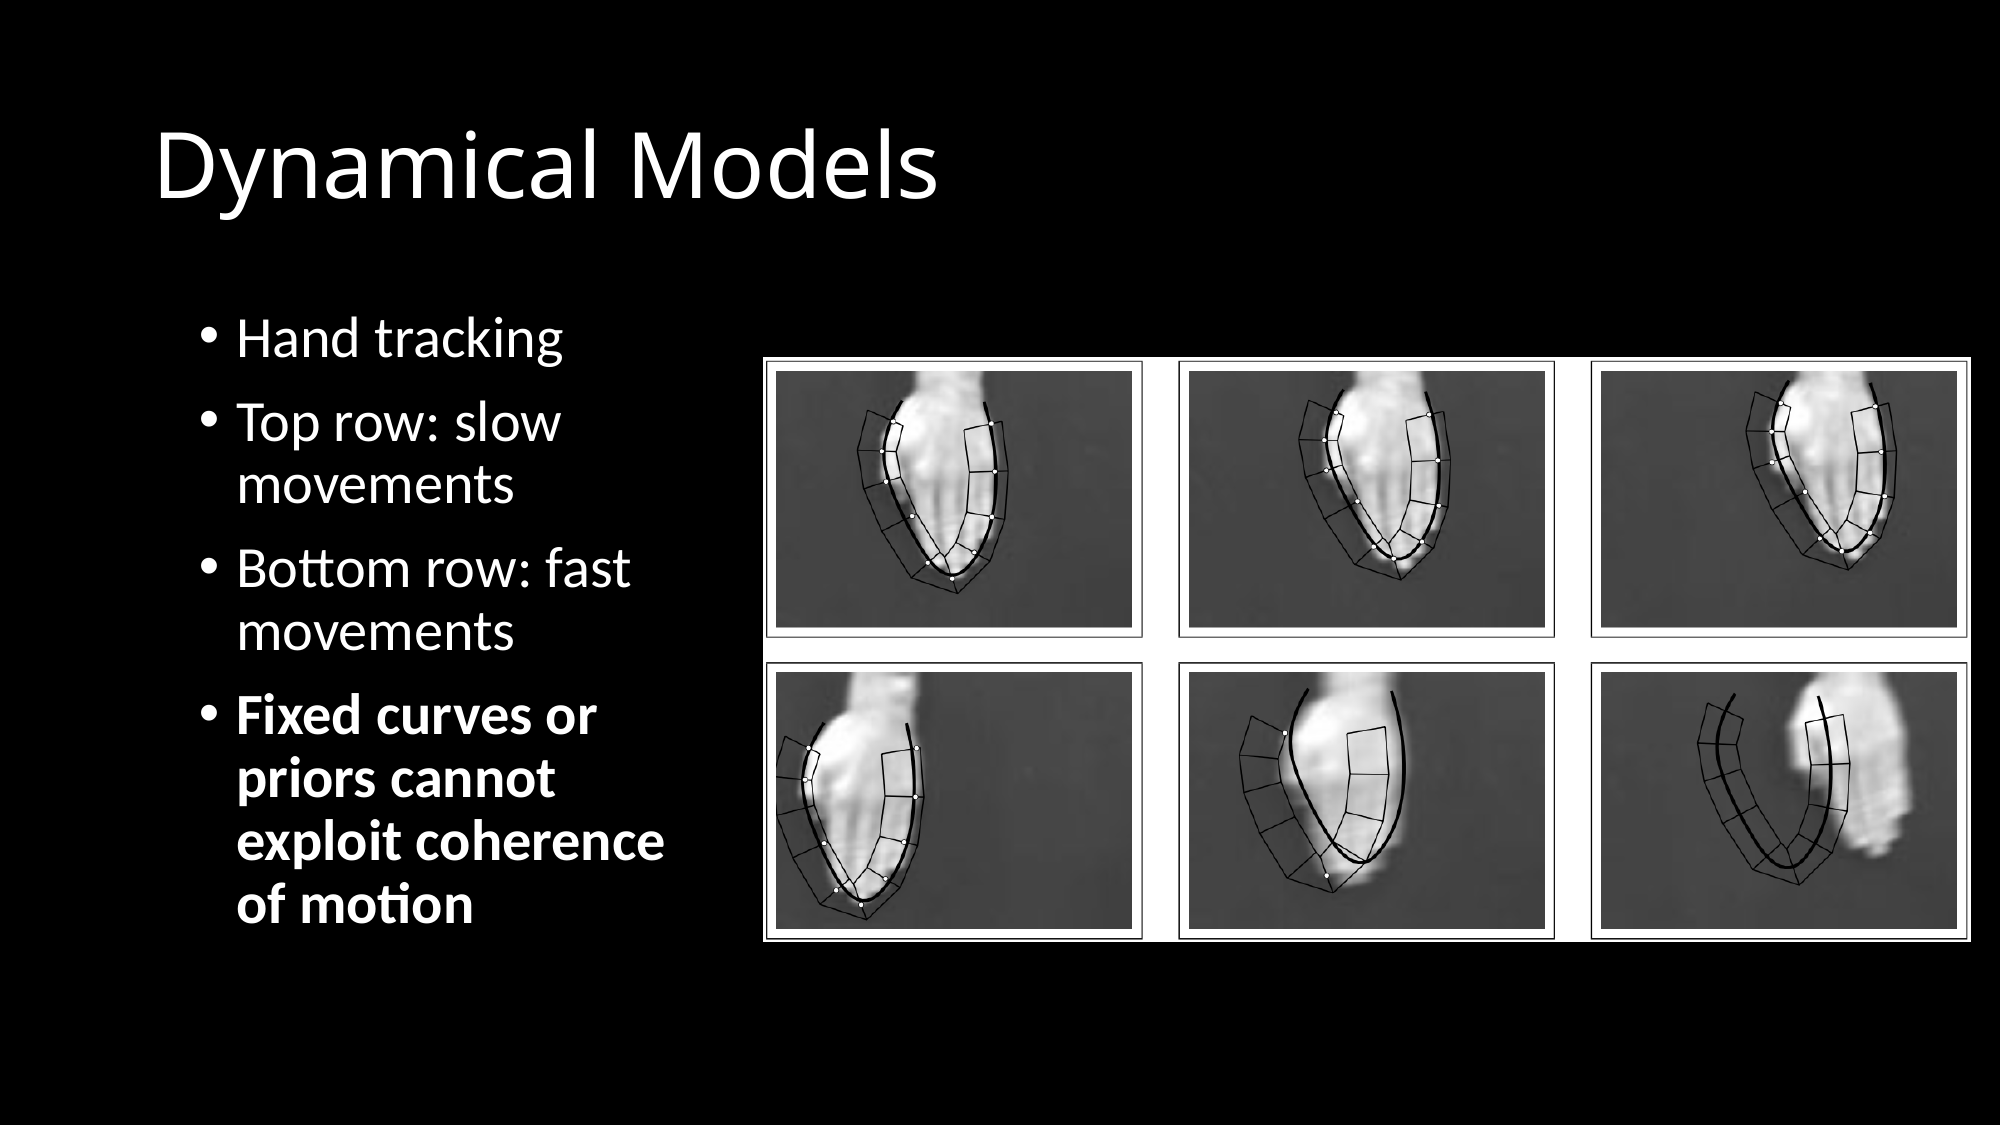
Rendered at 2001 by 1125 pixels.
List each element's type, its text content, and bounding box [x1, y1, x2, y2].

title Dynamical Models [137, 59, 1863, 278]
picture [763, 357, 1971, 942]
list Hand tracking Top row: slow movements Bottom row: fast movements Fixed curves or priors cannot exploit coherence of motion [183, 299, 727, 1090]
